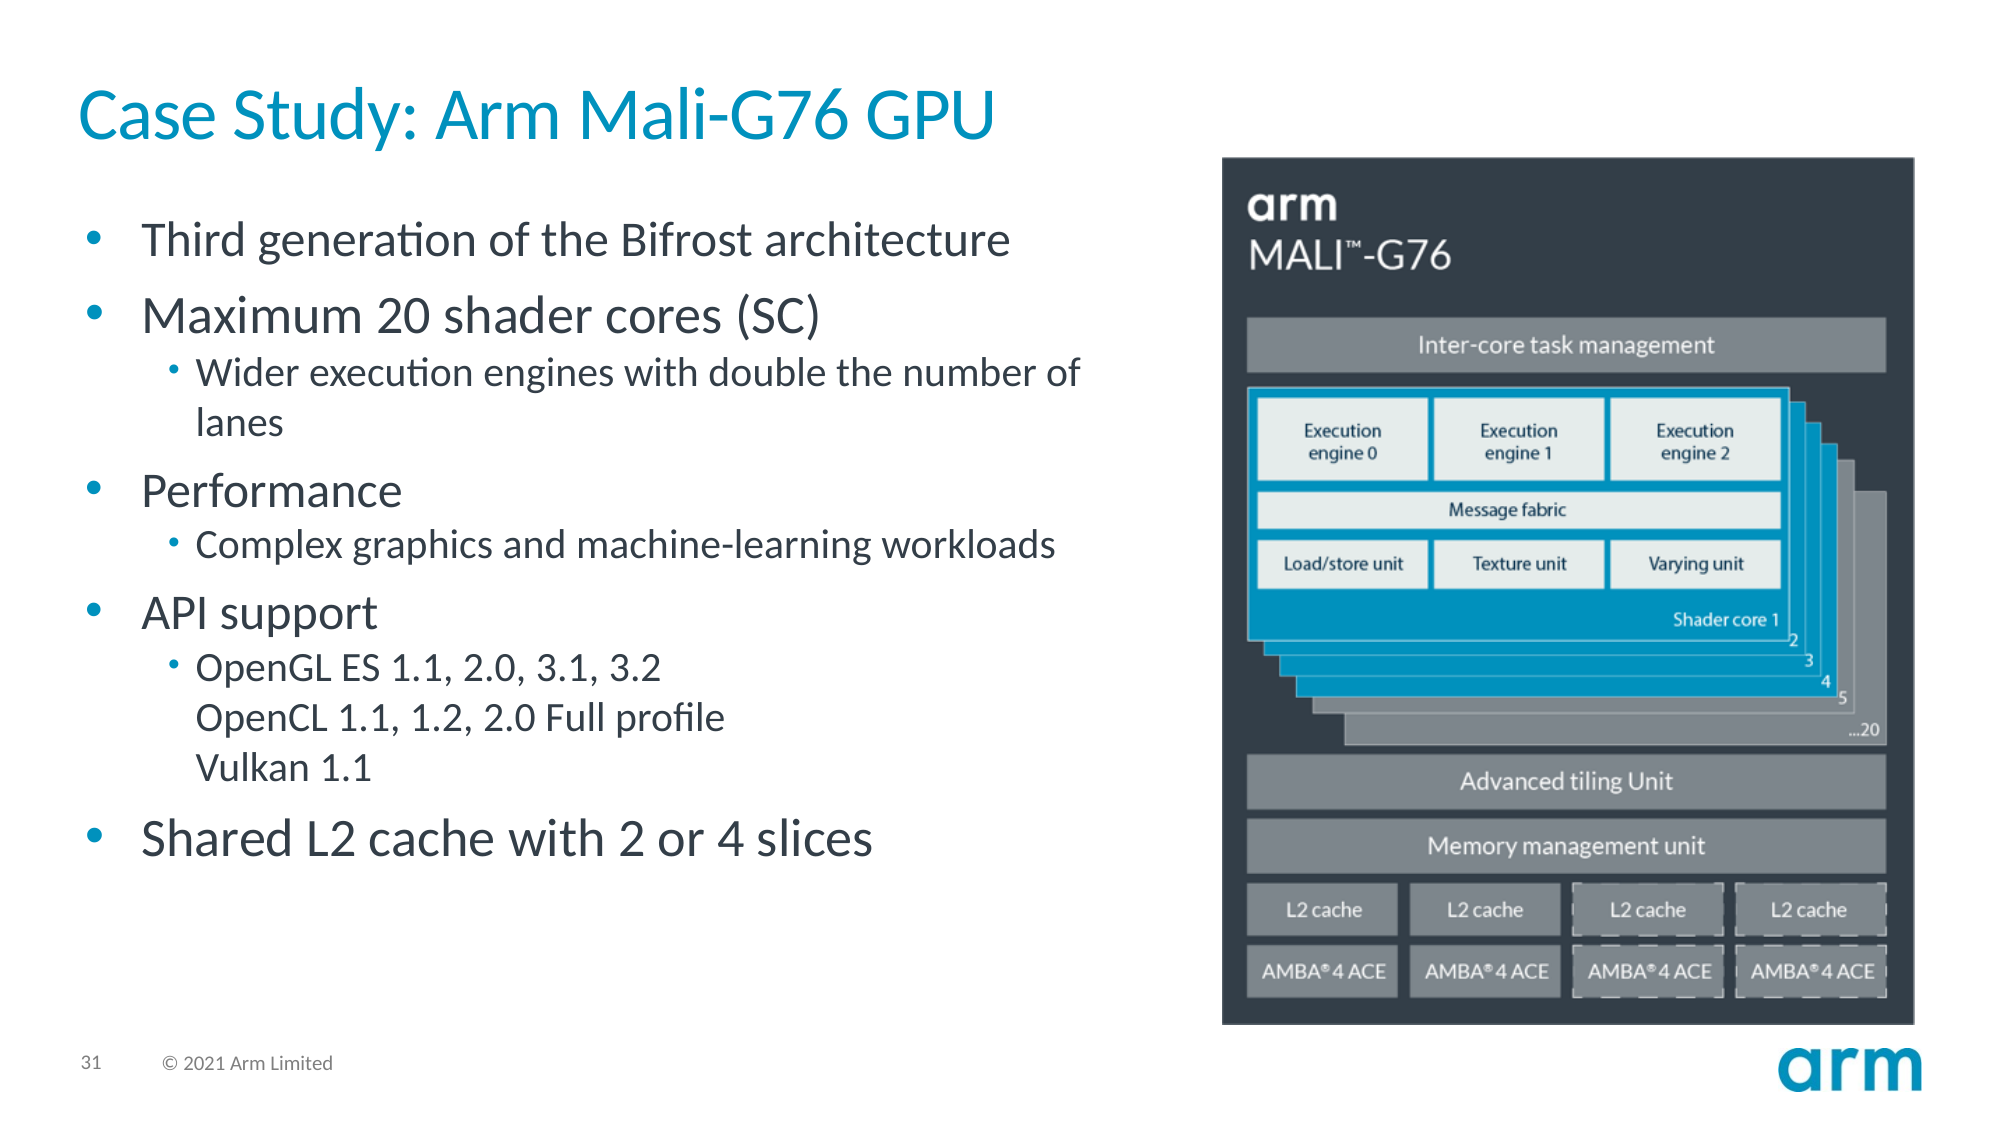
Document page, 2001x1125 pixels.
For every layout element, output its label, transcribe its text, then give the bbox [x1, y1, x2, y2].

title Case Study: Arm Mali-G76 GPU [78, 78, 1922, 186]
picture [1778, 1048, 1794, 1067]
picture [1803, 1048, 1922, 1092]
picture [1222, 157, 1915, 1025]
picture [1778, 1072, 1794, 1092]
picture [1889, 1048, 1903, 1053]
picture [1911, 1048, 1922, 1062]
picture [1788, 1056, 1812, 1083]
list Third generation of the Bifrost architecture Maximum 20 shader cores (SC) Wider execution engines with double the number of lanes Performance Complex graphics and machine-learning workloads API support OpenGL ES 1.1, 2.0, 3.1, 3.2 OpenCL 1.1, 1.2, 2.0 Full profile Vulkan 1.1 Shared L2 cache with 2 or 4 slices [85, 206, 1146, 1032]
